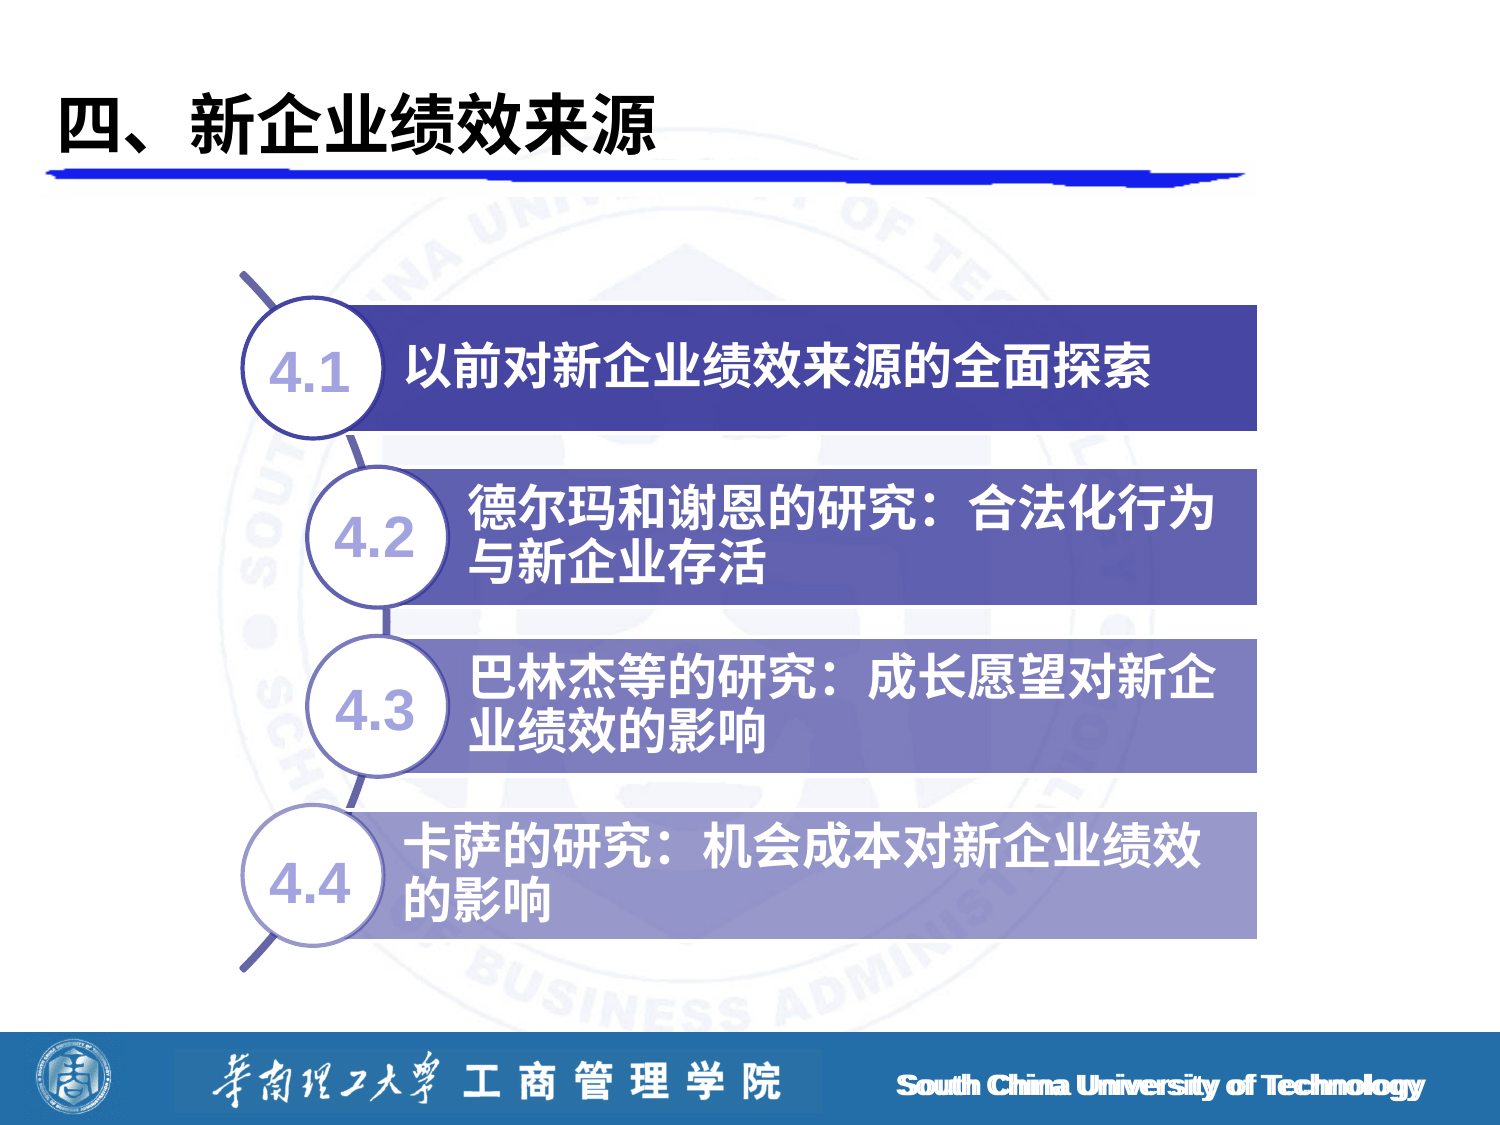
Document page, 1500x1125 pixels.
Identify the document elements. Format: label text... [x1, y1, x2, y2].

picture [0, 202, 1500, 1125]
footer South China University of Technology [826, 1058, 1500, 1125]
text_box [229, 255, 1270, 989]
title 四、新企业绩效来源 [41, 44, 1270, 202]
